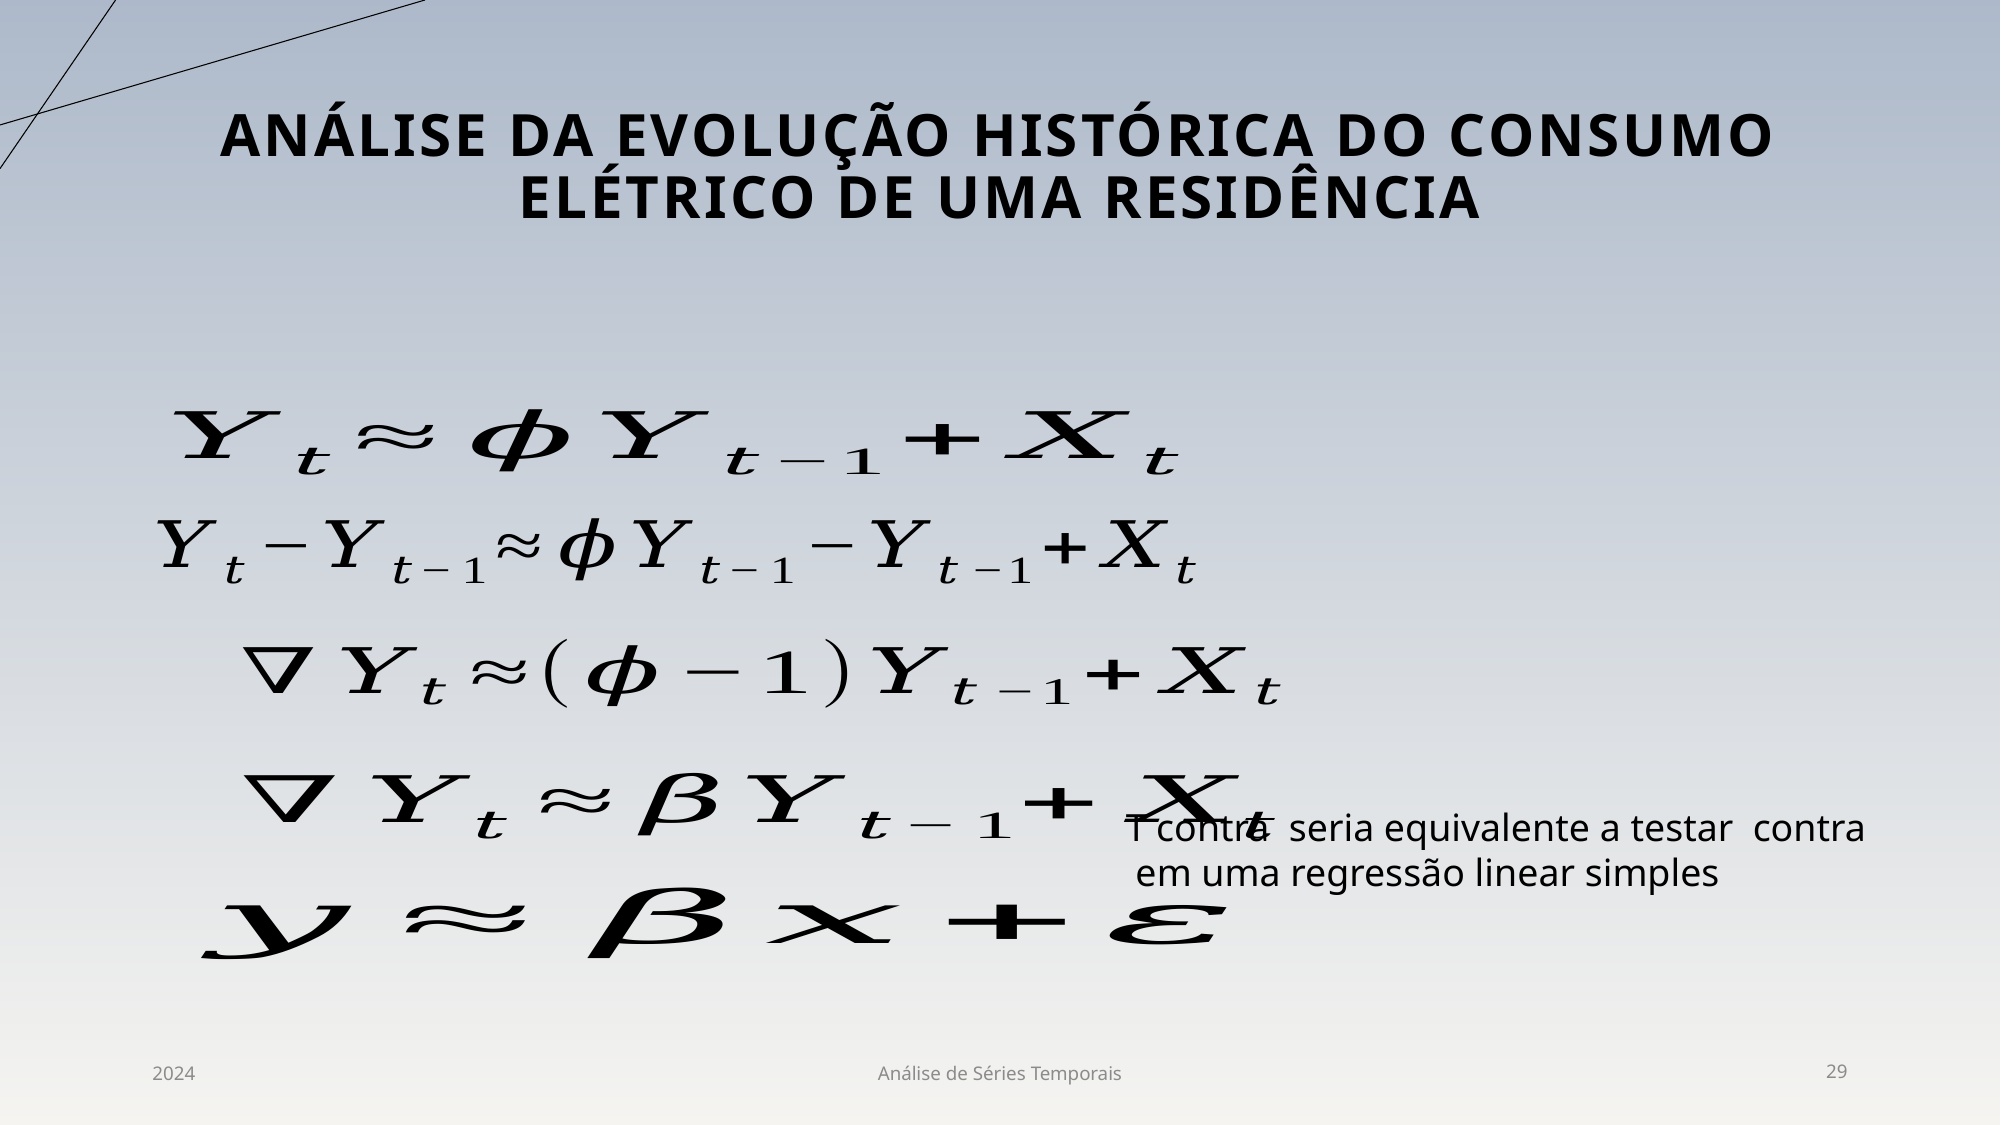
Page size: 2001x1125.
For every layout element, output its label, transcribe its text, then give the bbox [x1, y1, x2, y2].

title Análise da evolução histórica do consumo elétrico de uma Residência [137, 59, 1863, 278]
footer Análise de Séries Temporais [662, 1042, 1338, 1103]
slide_number 2024 [137, 1042, 588, 1103]
slide_number 29 [1412, 1042, 1863, 1103]
